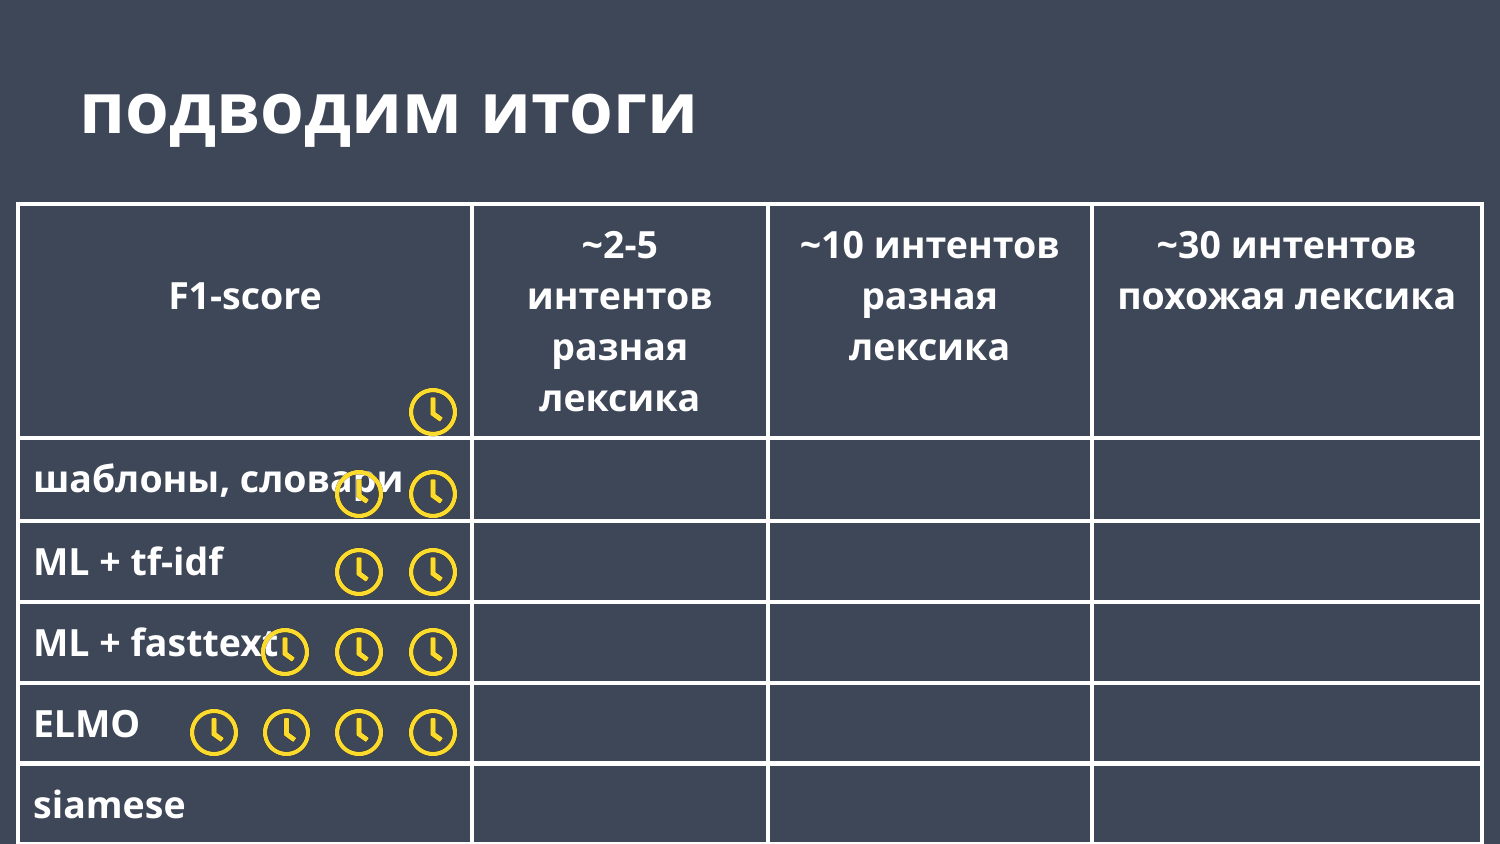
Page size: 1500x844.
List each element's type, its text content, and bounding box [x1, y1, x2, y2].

table_cell ML + tf-idf [20, 523, 470, 600]
table_cell [474, 523, 766, 600]
table_cell [770, 685, 1090, 761]
table_cell [770, 766, 1090, 842]
picture [334, 469, 384, 519]
picture [408, 387, 458, 437]
picture [408, 707, 458, 758]
table_header ~10 интентов разная лексика [770, 206, 1090, 436]
picture [408, 469, 458, 519]
table_cell ML + fasttext [20, 604, 470, 681]
table_cell шаблоны, словари [20, 440, 470, 519]
picture [334, 547, 384, 598]
picture [188, 707, 239, 758]
picture [334, 707, 384, 758]
picture [408, 627, 458, 678]
table_cell [474, 685, 766, 761]
table_cell [1094, 685, 1480, 761]
table_header F1-score [20, 206, 470, 436]
table_cell ELMO [20, 685, 470, 761]
table_cell [474, 604, 766, 681]
table_cell [474, 440, 766, 519]
picture [408, 547, 458, 598]
table_header ~2-5 интентов разная лексика [474, 206, 766, 436]
table_cell [474, 766, 766, 842]
text_box подводим итоги [64, 47, 1436, 174]
table_cell [1094, 523, 1480, 600]
table_cell [770, 440, 1090, 519]
table_cell [1094, 766, 1480, 842]
picture [260, 627, 310, 678]
table_cell [770, 604, 1090, 681]
table_cell [1094, 440, 1480, 519]
table_cell siamese [20, 766, 470, 842]
picture [261, 707, 312, 758]
table_header ~30 интентов похожая лексика [1094, 206, 1480, 436]
picture [334, 627, 384, 678]
table_cell [770, 523, 1090, 600]
table_cell [1094, 604, 1480, 681]
